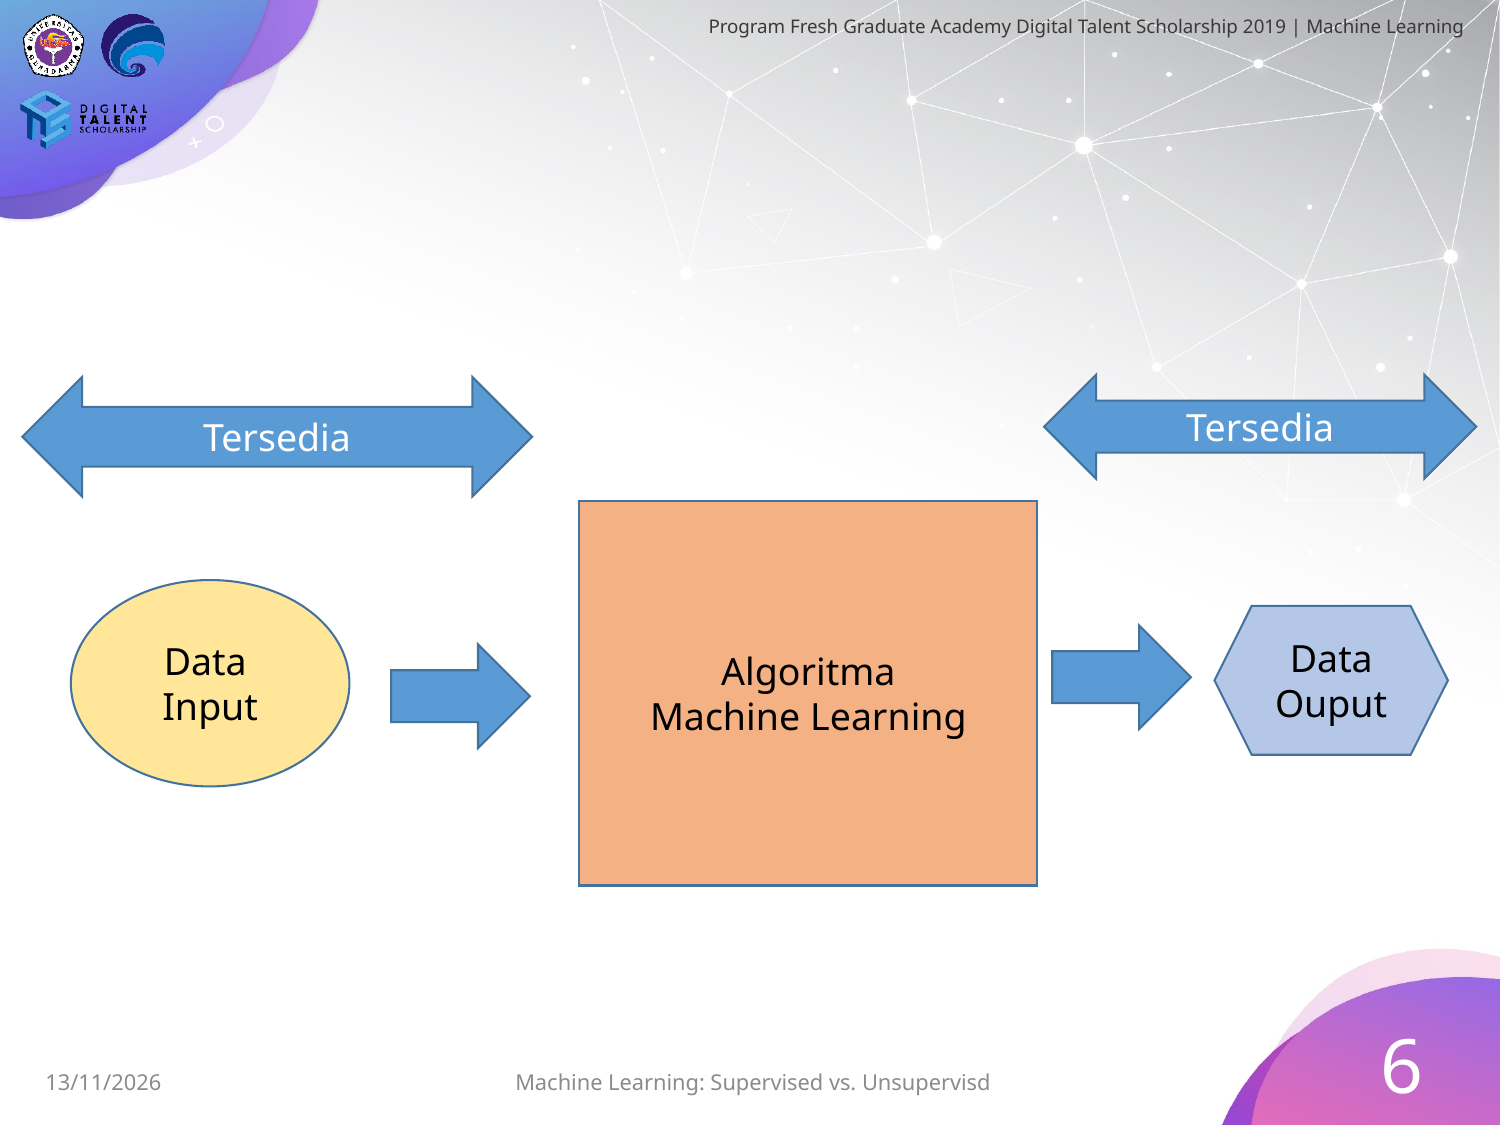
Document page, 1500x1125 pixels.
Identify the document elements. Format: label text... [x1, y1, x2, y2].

text_box [1051, 622, 1193, 732]
text_box [390, 641, 532, 751]
text_box Algoritma Machine Learning [578, 500, 1038, 887]
text_box Data Ouput [1213, 604, 1450, 756]
text_box Tersedia [20, 374, 534, 499]
text_box Data Input [69, 579, 351, 788]
slide_number 6 [1327, 1025, 1477, 1115]
text_box Tersedia [1042, 372, 1478, 482]
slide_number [30, 1053, 272, 1114]
picture [0, 0, 1500, 1125]
footer Machine Learning: Supervised vs. Unsupervisd [386, 1053, 1121, 1114]
